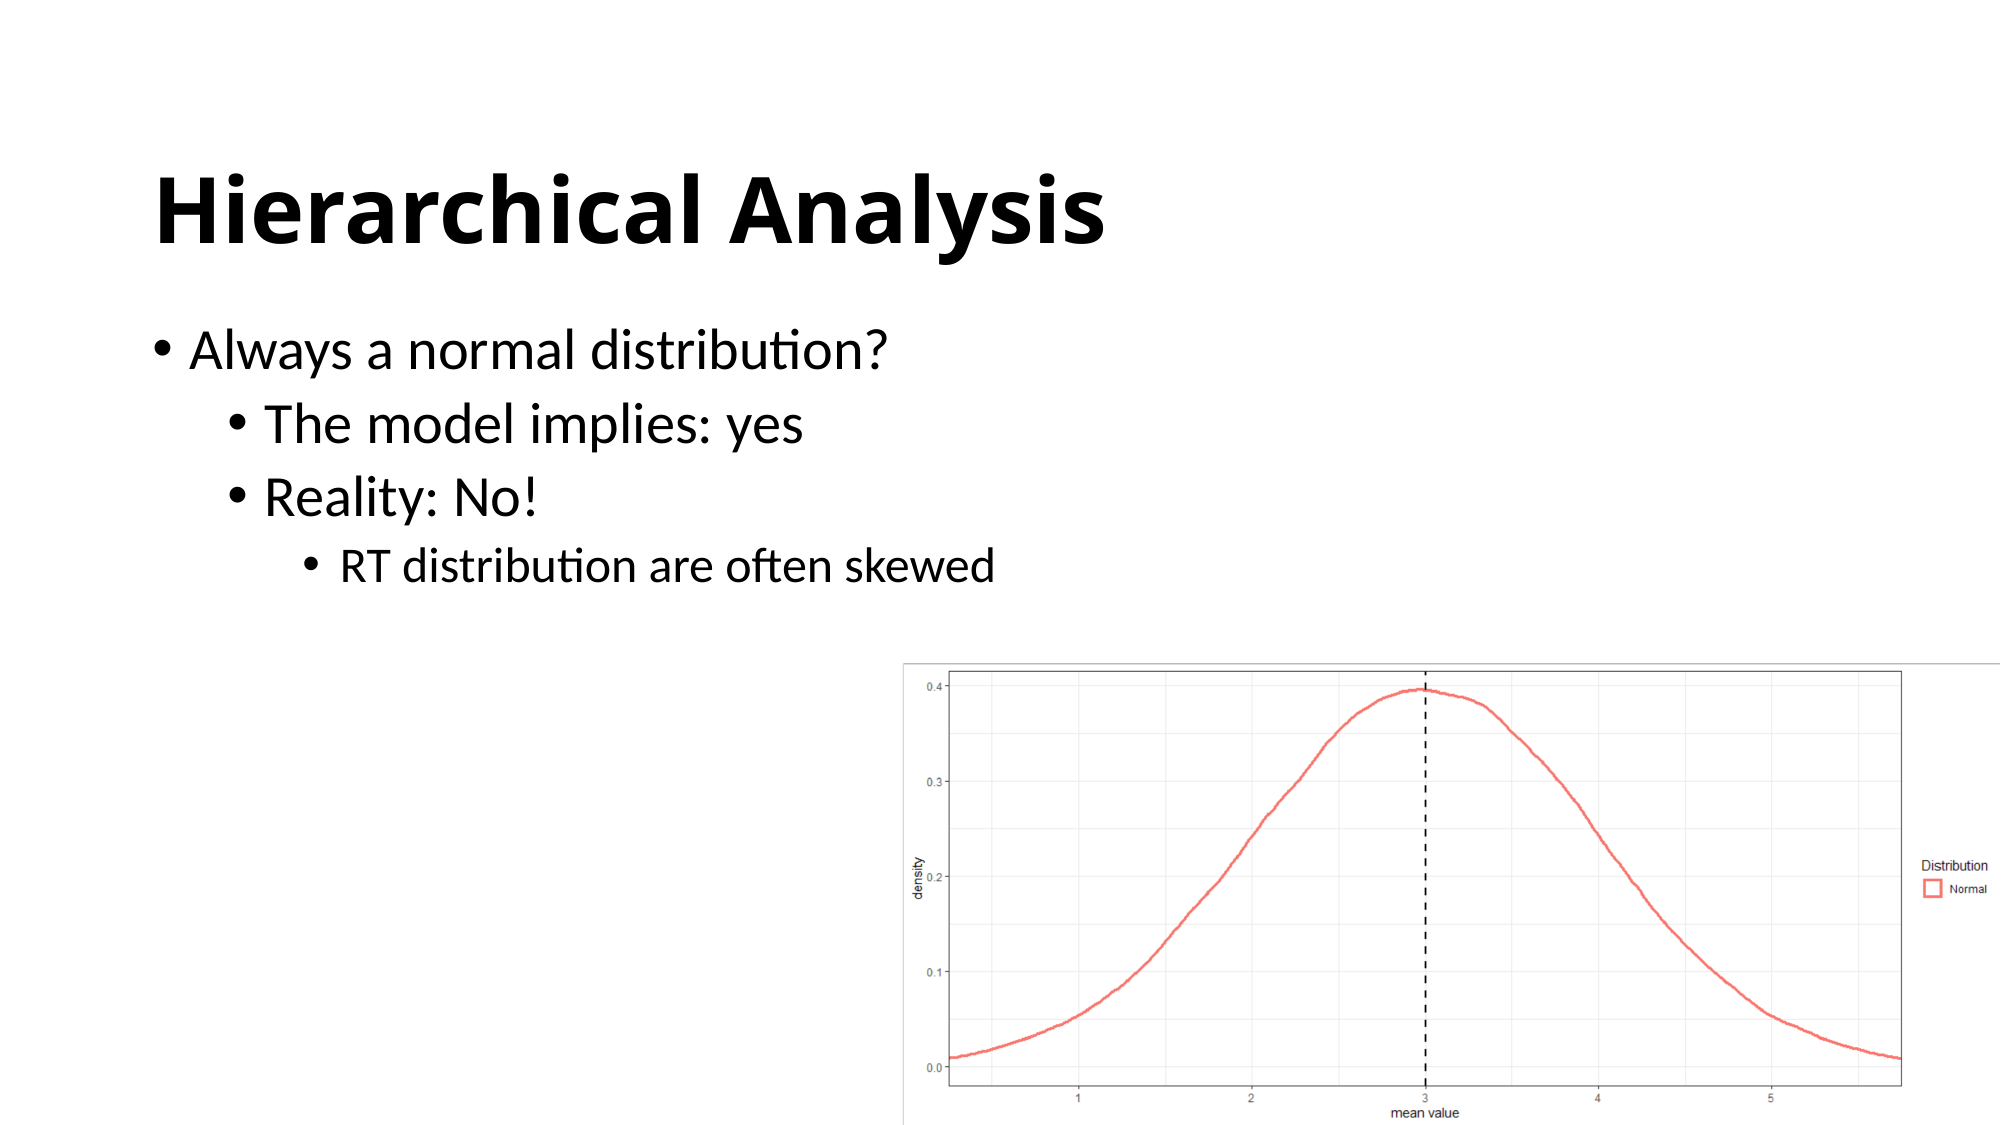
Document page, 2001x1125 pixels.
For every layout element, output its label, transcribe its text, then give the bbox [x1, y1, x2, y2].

list Hierarchical Analysis [137, 157, 1788, 311]
list Always a normal distribution? The model implies: yes Reality: No! RT distribution are often skewed [137, 312, 2000, 1125]
picture [902, 663, 2000, 1125]
